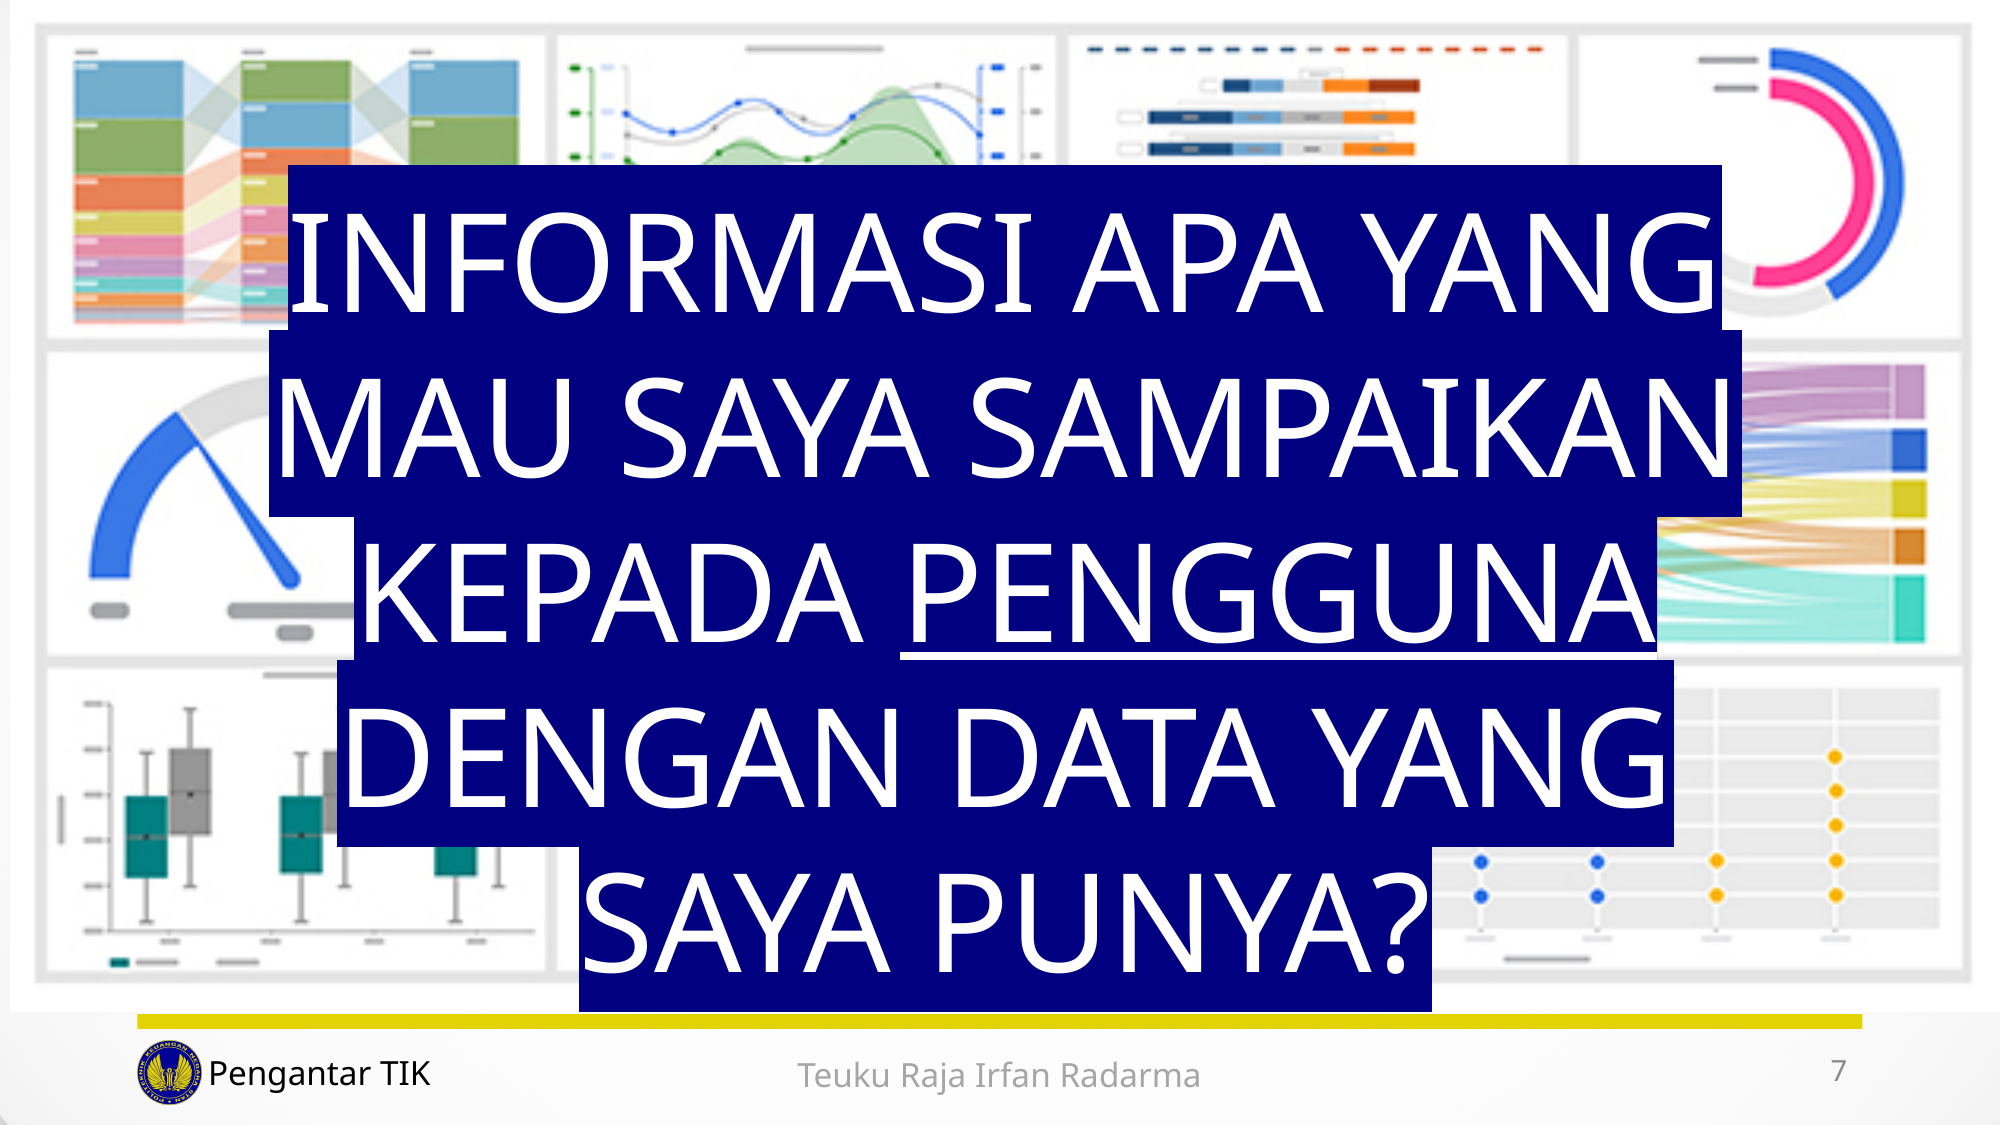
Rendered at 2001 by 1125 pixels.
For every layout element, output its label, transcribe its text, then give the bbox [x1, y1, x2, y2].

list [10, 0, 2000, 1012]
slide_number 7 [1412, 1042, 1863, 1103]
picture [137, 1040, 202, 1105]
